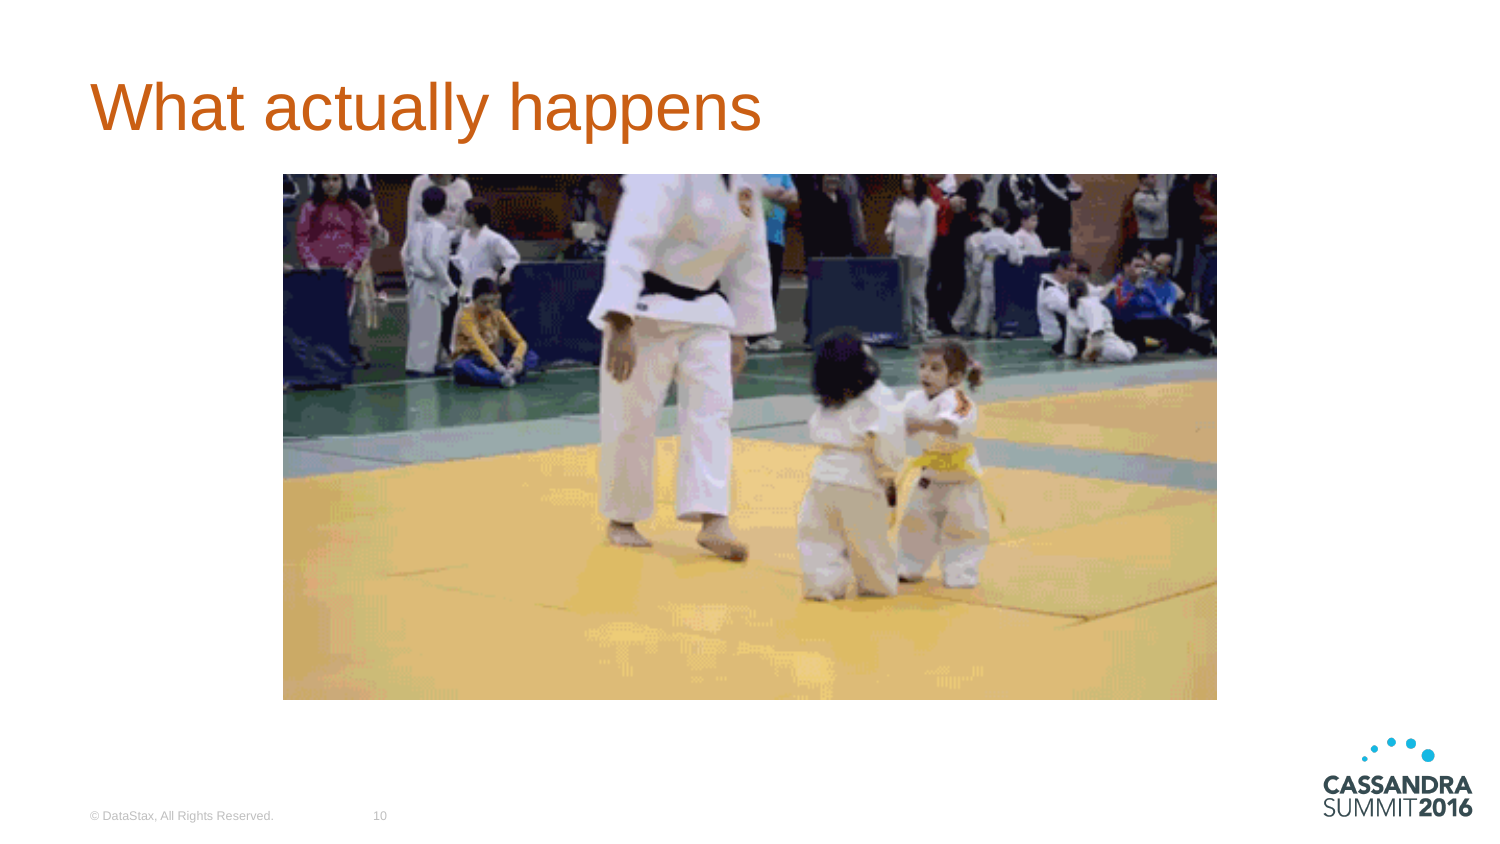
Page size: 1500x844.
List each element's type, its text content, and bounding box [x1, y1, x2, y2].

slide_number 10 [346, 793, 414, 839]
picture [1320, 734, 1475, 819]
footer © DataStax, All Rights Reserved. [75, 793, 337, 839]
title What actually happens [75, 33, 1425, 175]
picture [283, 174, 1217, 700]
